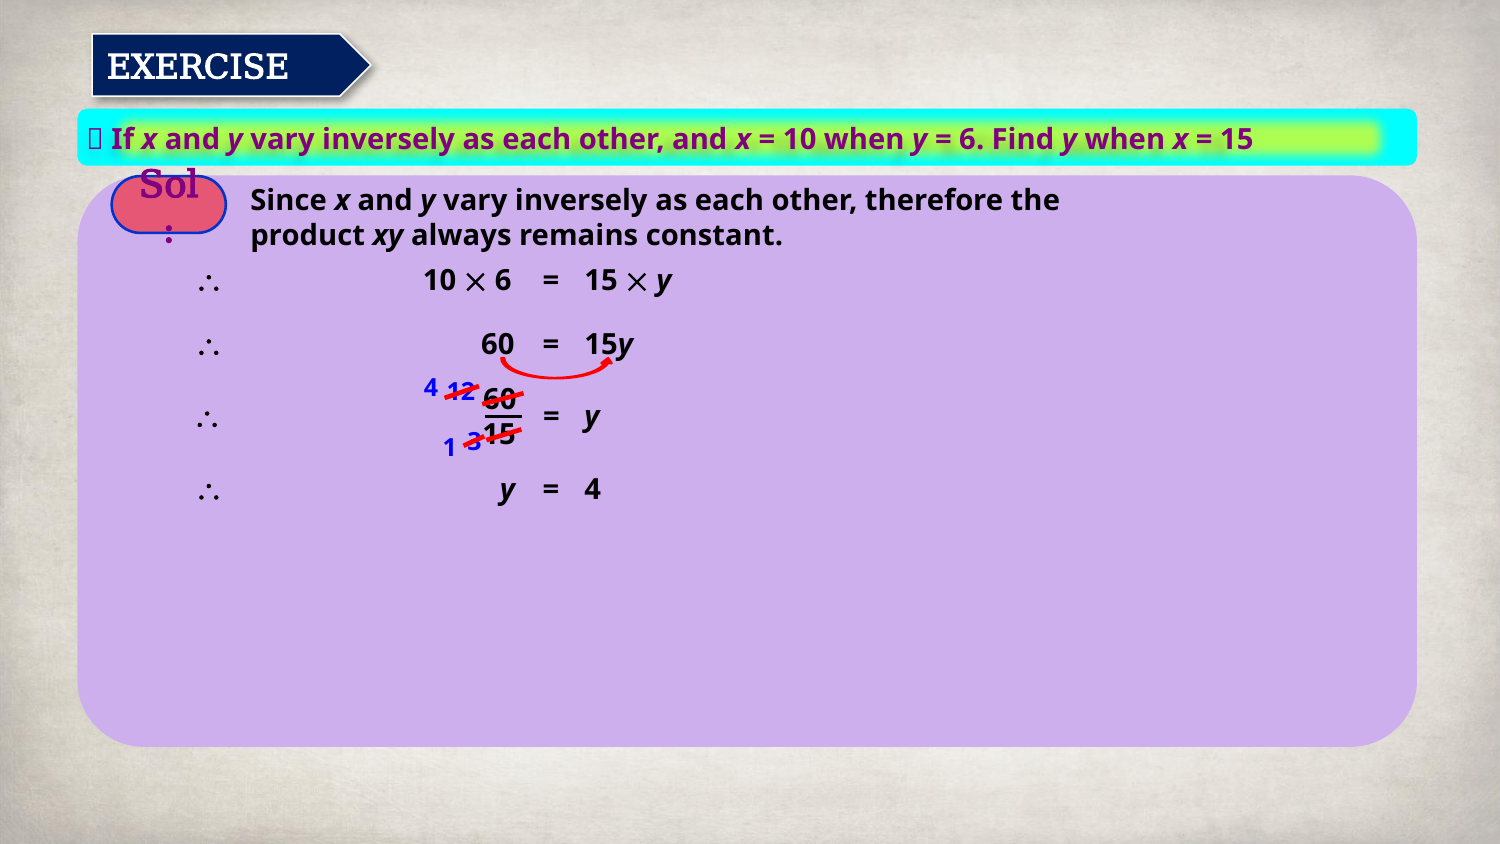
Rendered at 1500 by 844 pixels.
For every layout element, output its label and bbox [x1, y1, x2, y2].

text_box [464, 433, 483, 449]
picture [0, 0, 1500, 844]
text_box [488, 424, 520, 445]
text_box [482, 390, 524, 407]
text_box [444, 384, 479, 400]
